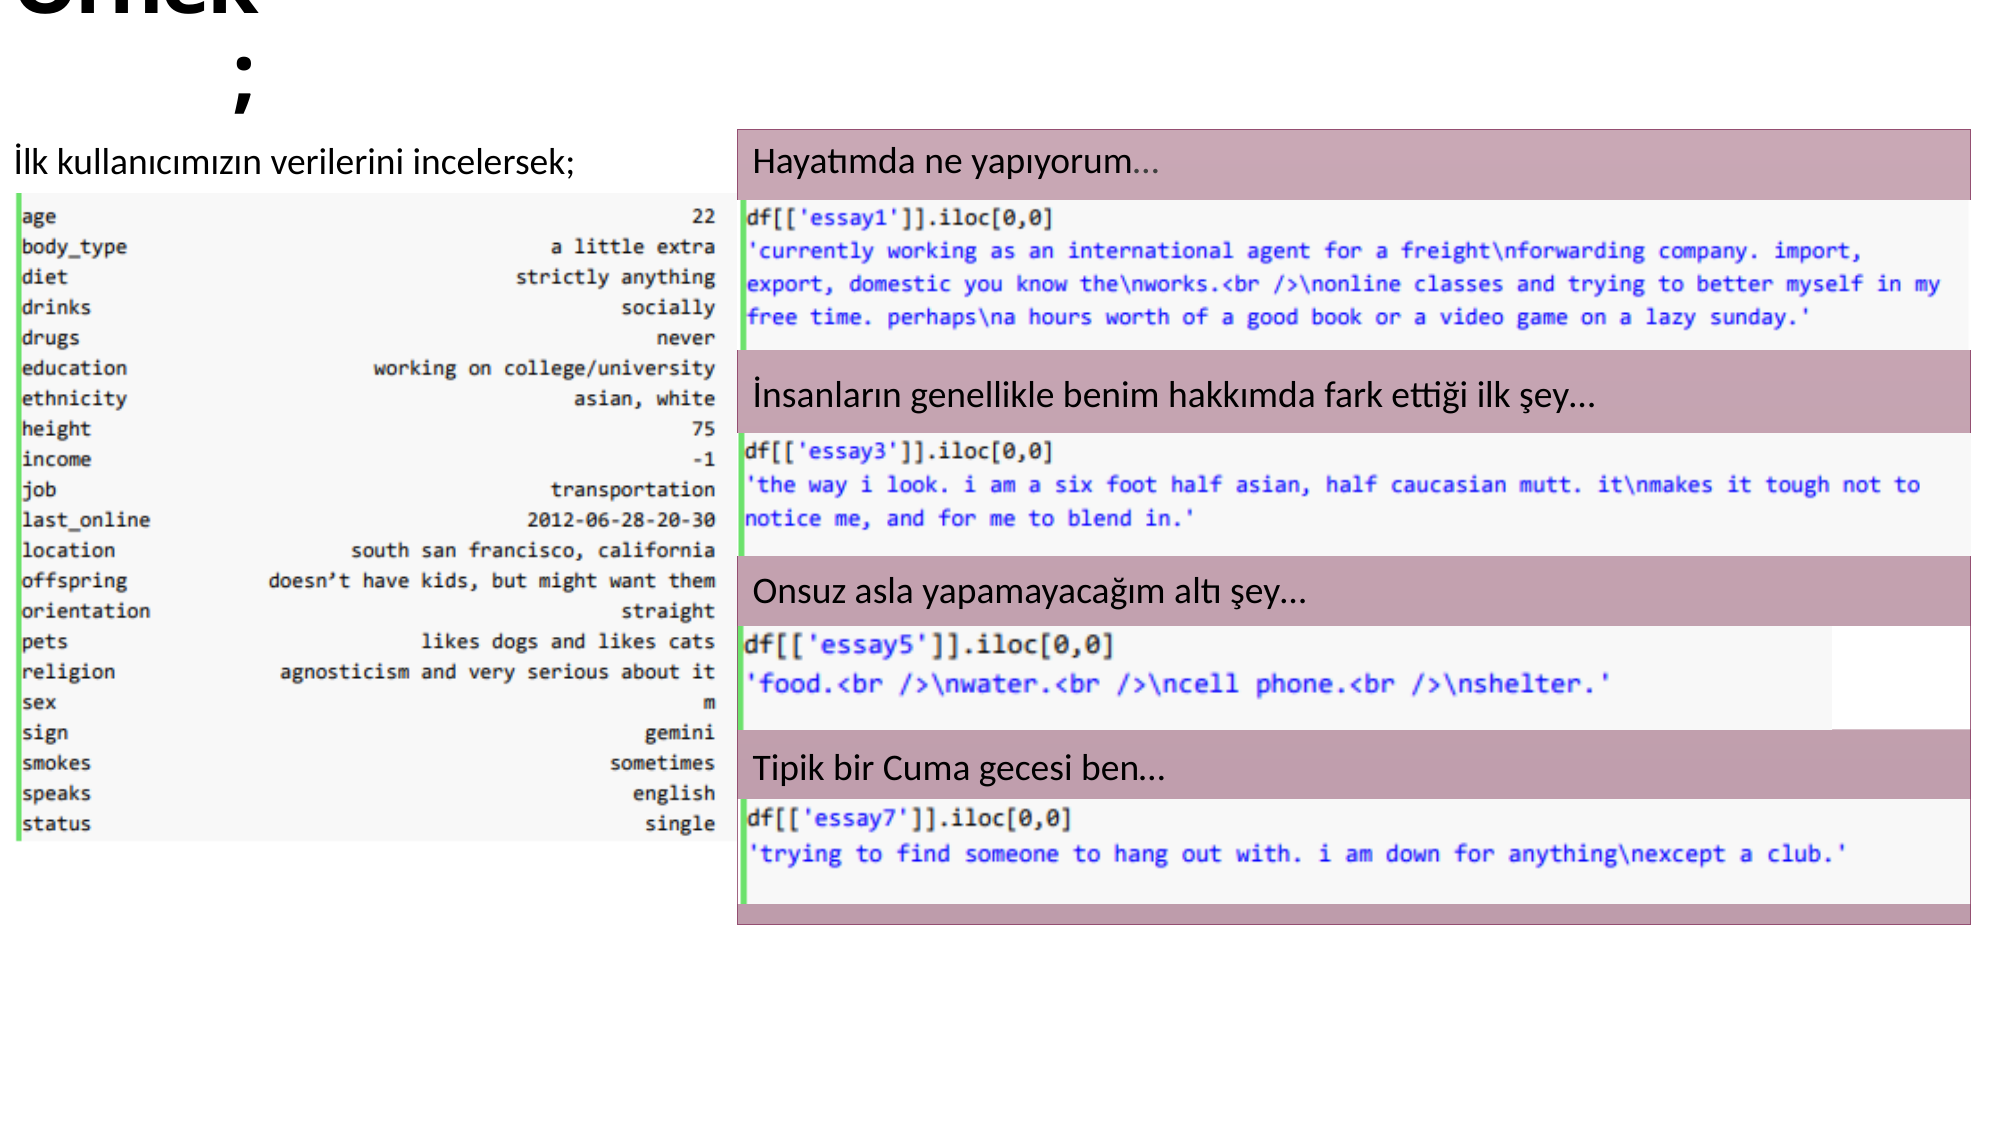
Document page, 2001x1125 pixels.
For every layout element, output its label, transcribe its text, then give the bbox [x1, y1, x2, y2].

text_box Onsuz asla yapamayacağım altı şey… [738, 558, 1712, 626]
text_box [738, 730, 1971, 799]
text_box [738, 350, 1971, 433]
list İlk kullanıcımızın verilerini incelersek; [13, 129, 643, 189]
text_box Tipik bir Cuma gecesi ben… [738, 735, 1546, 799]
text_box [737, 129, 1971, 200]
text_box [1831, 625, 1971, 730]
title Örnek; [4, 15, 271, 130]
text_box [738, 556, 1971, 626]
text_box Hayatımda ne yapıyorum… [737, 129, 1443, 189]
text_box İnsanların genellikle benim hakkımda fark ettiği ilk şey… [738, 362, 1712, 423]
picture [13, 193, 1971, 904]
text_box [737, 904, 1971, 925]
